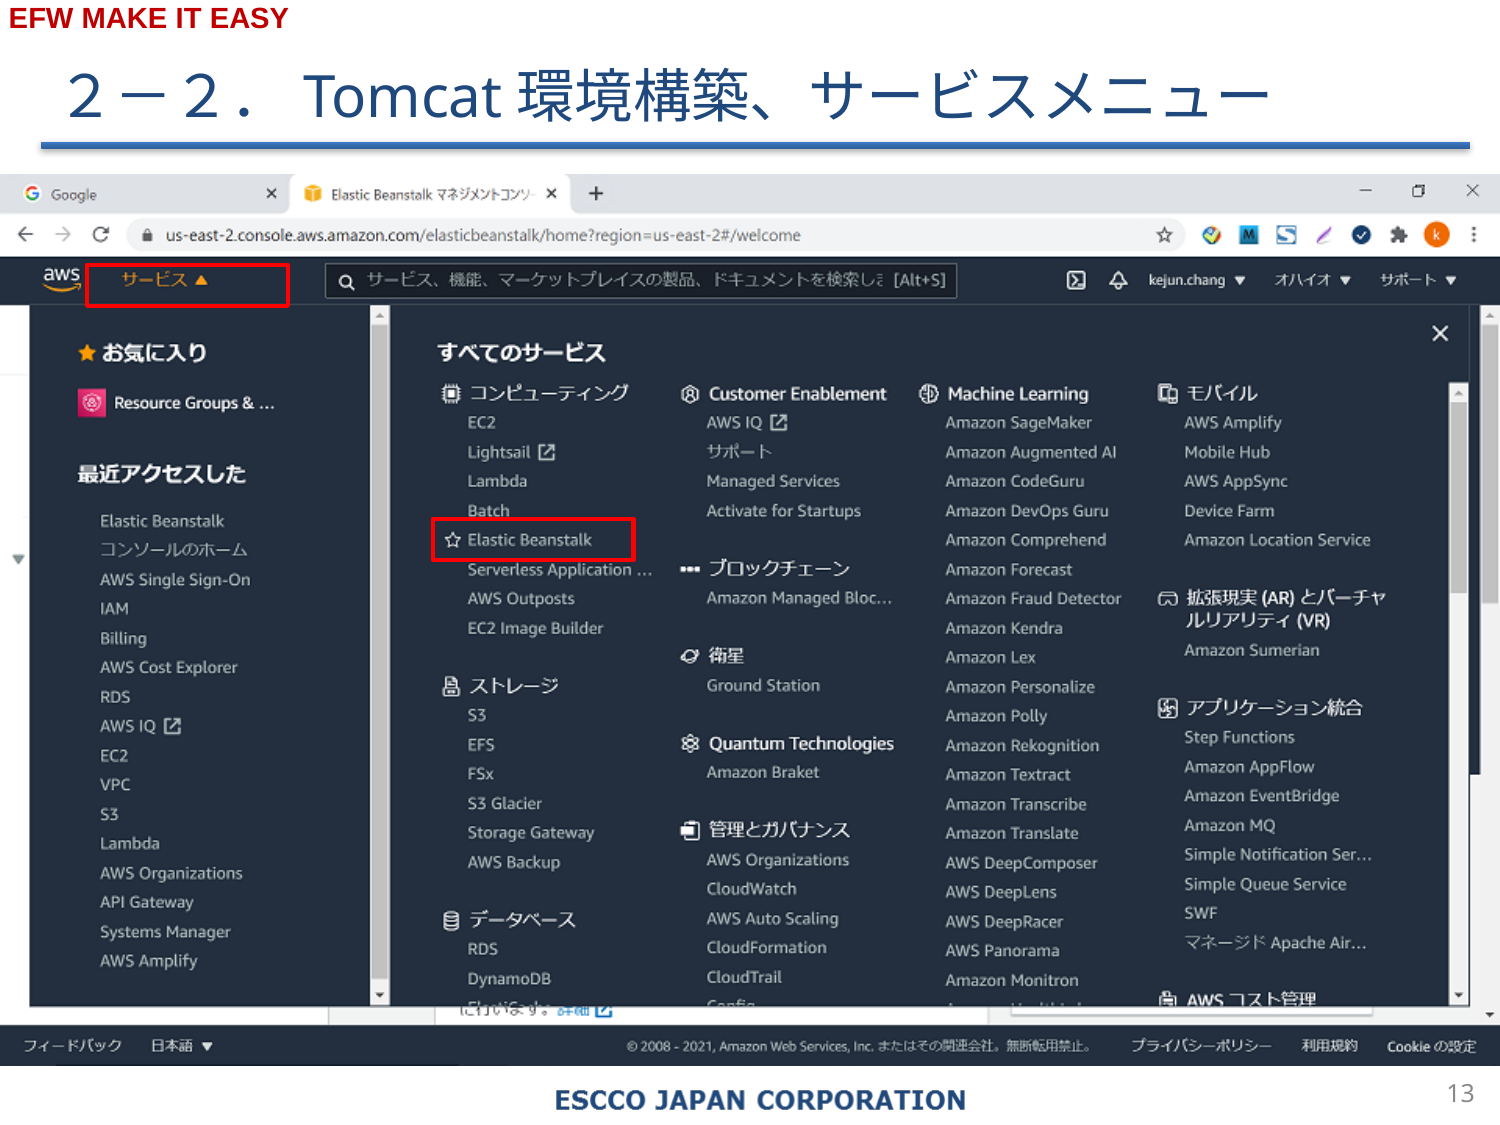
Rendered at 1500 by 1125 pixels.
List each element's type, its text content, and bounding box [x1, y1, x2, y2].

text_box [50, 1, 101, 52]
picture [0, 174, 1500, 1066]
title ２－２．Tomcat環境構築、サービスメニュー [41, 44, 1392, 138]
text_box [25, 0, 76, 27]
text_box 12 [1139, 1072, 1490, 1125]
picture [523, 1069, 999, 1125]
